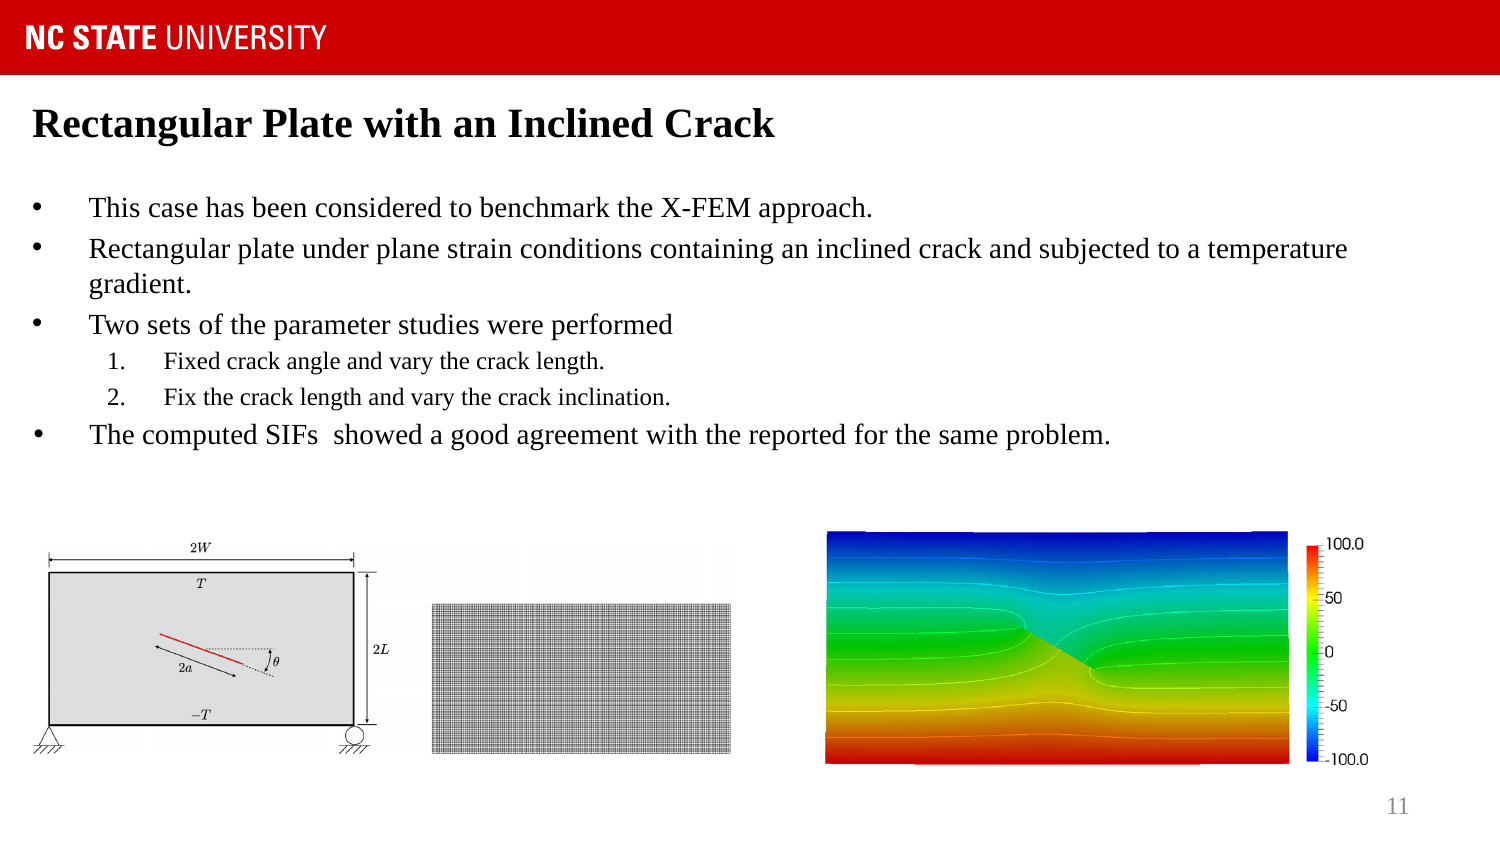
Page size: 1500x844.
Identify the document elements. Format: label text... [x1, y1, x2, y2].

slide_number 11 [1074, 782, 1425, 827]
list This case has been considered to benchmark the X-FEM approach. Rectangular plate under plane strain conditions containing an inclined crack and subjected to a temperature gradient. Two sets of the parameter studies were performed Fixed crack angle and vary the crack length. Fix the crack length and vary the crack inclination. The computed SIFs showed a good agreement with the reported for the same problem. [17, 180, 1368, 464]
picture [32, 542, 731, 754]
picture [825, 531, 1368, 765]
title Rectangular Plate with an Inclined Crack [17, 90, 811, 151]
picture [0, 0, 1500, 75]
